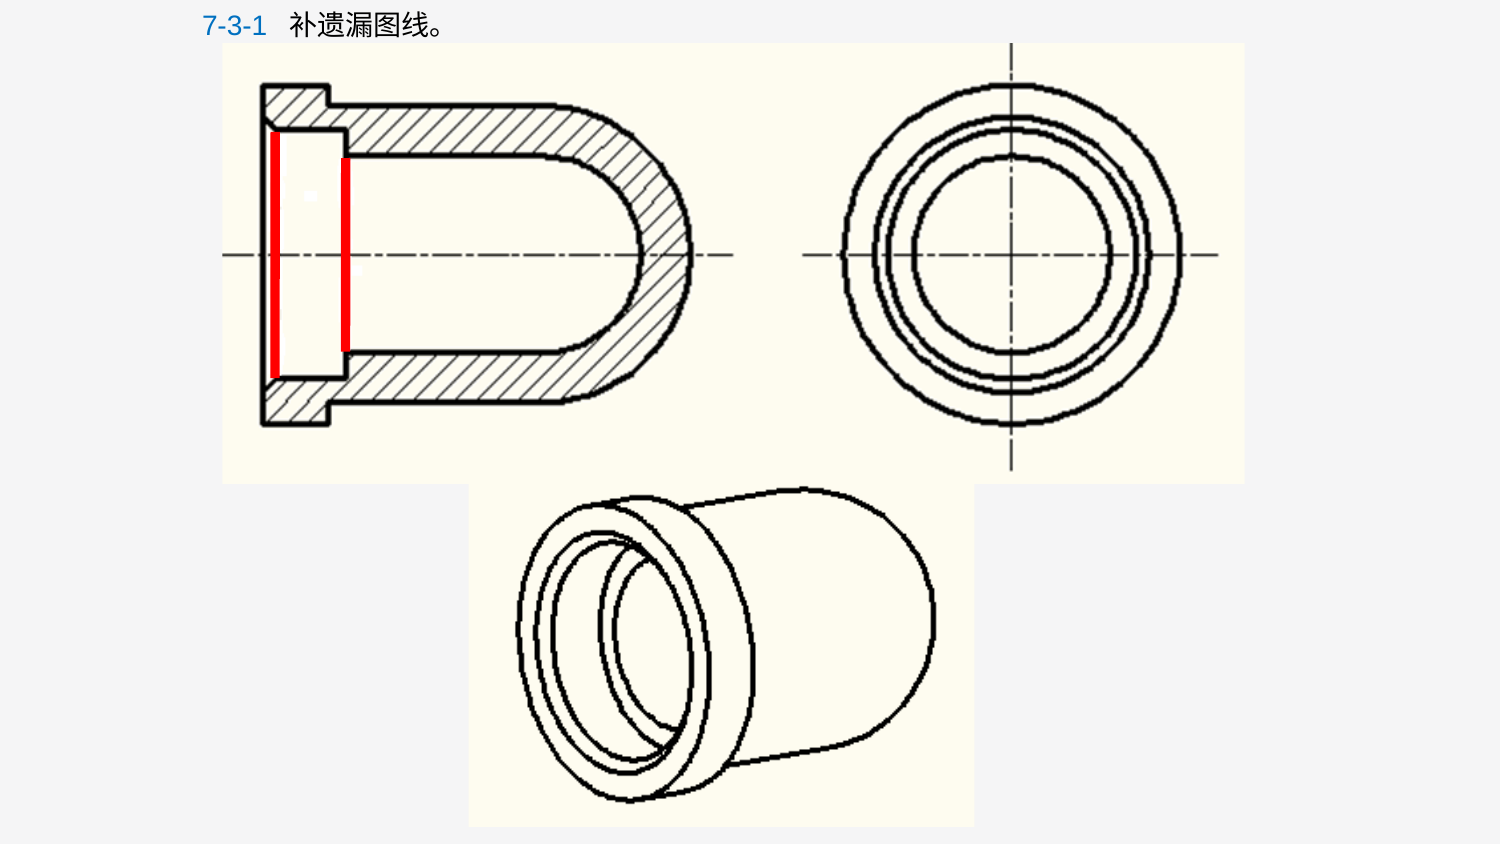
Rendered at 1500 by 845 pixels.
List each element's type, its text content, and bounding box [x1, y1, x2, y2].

picture [222, 43, 1245, 827]
text_box 7-3-1 补遗漏图线。 [187, 0, 1155, 49]
